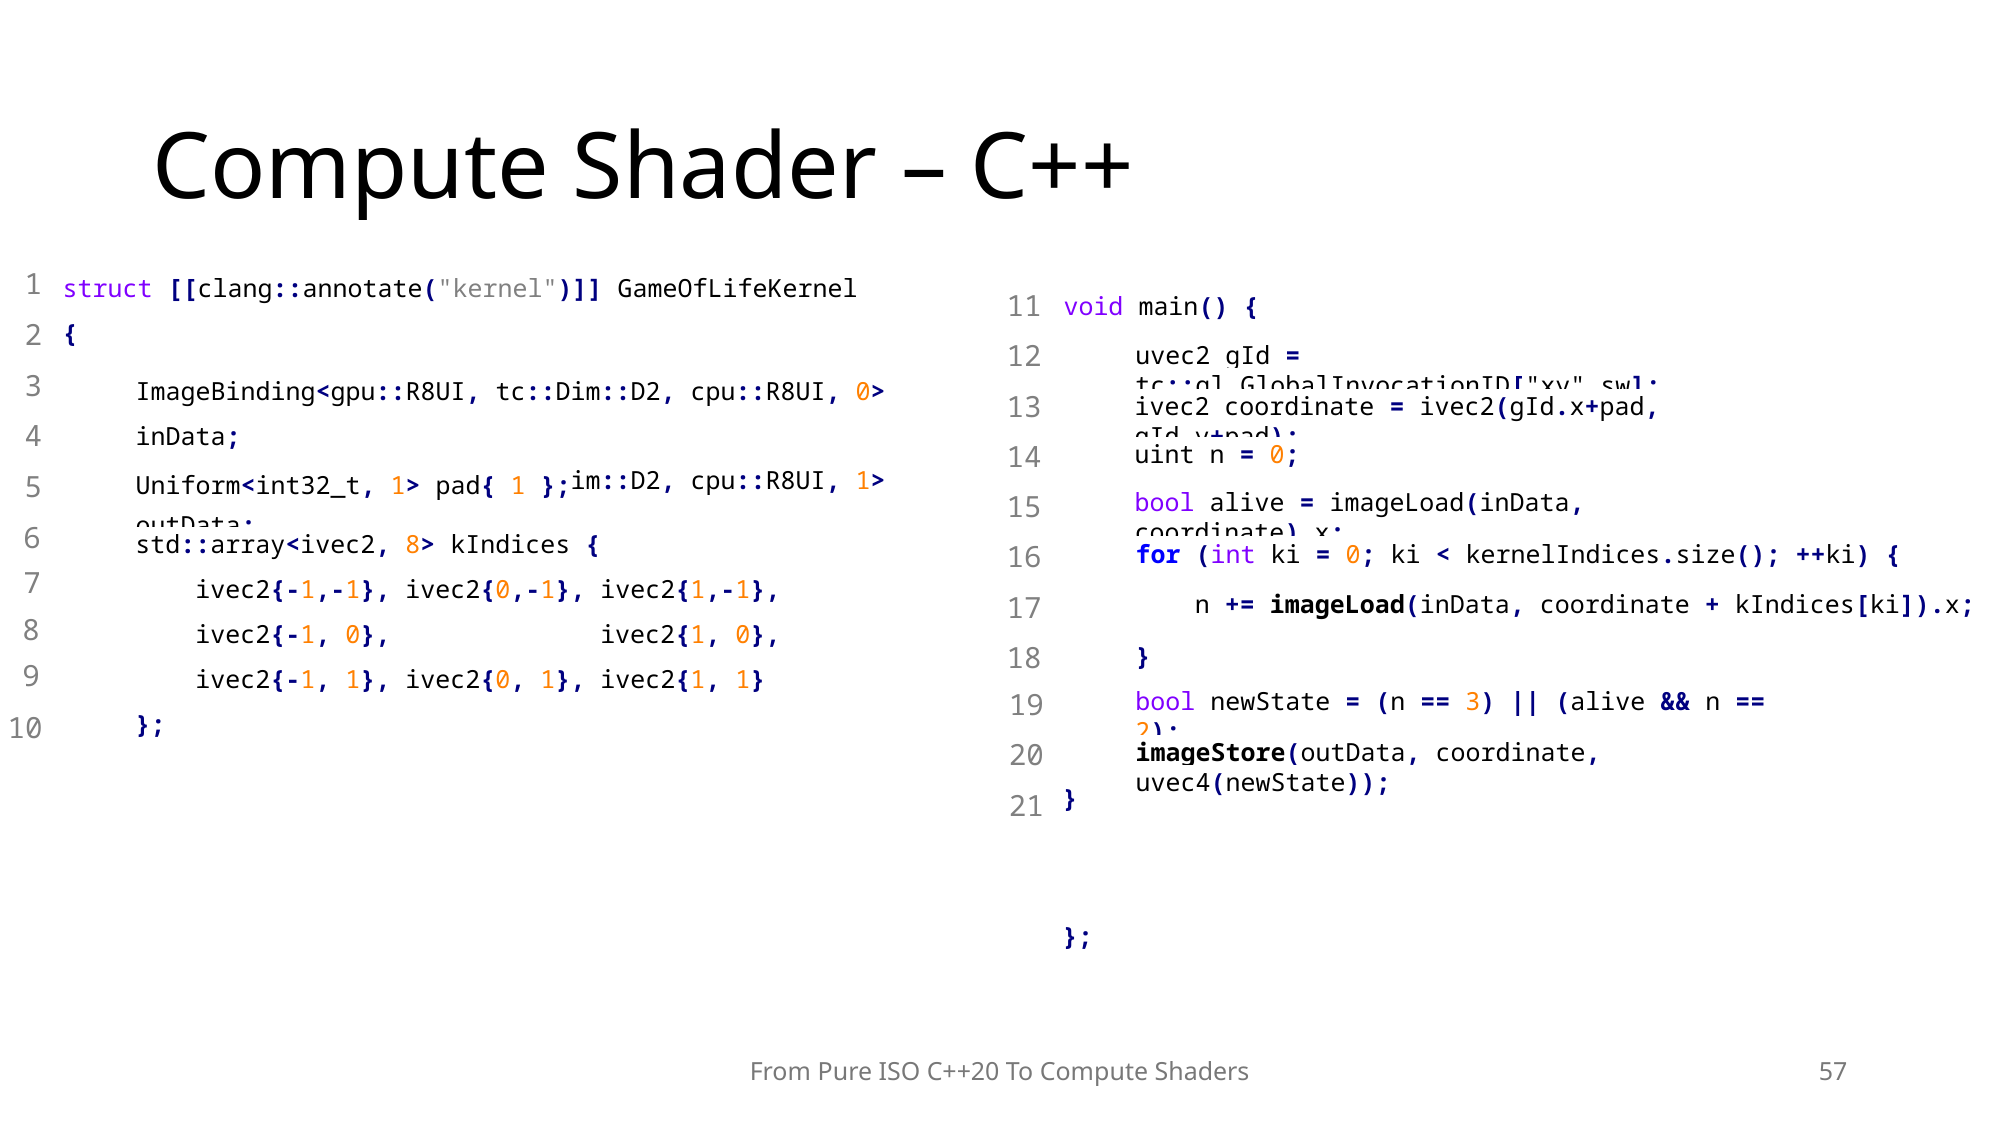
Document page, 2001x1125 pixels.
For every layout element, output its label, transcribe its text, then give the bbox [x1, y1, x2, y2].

text_box n += imageLoad(inData, coordinate + kIndices[ki]).x; [1180, 581, 2000, 627]
text_box uint n = 0; [1119, 431, 1350, 476]
text_box 11 [991, 279, 1057, 330]
text_box struct [[clang::annotate("kernel")]] GameOfLifeKernel { [47, 250, 1048, 355]
text_box 8 [7, 604, 55, 649]
text_box 16 [991, 531, 1057, 581]
text_box } [1059, 775, 1108, 820]
text_box for (int ki = 0; ki < kernelIndices.size(); ++ki) { [1120, 530, 2000, 576]
text_box Uniform<int32_t, 1> pad{ 1 }; [120, 462, 719, 506]
text_box 5 [9, 460, 57, 511]
text_box 20 [994, 729, 1059, 779]
text_box 10 [0, 701, 58, 752]
text_box 14 [991, 431, 1057, 480]
text_box bool newState = (n == 3) || (alive && n == 2); [1120, 677, 1815, 729]
text_box 17 [991, 581, 1057, 632]
text_box uvec2 gId = tc::gl_GlobalInvocationID["xy"_sw]; [1120, 332, 1848, 407]
text_box 19 [994, 678, 1059, 729]
text_box 3 [9, 359, 57, 410]
text_box bool alive = imageLoad(inData, coordinate).x; [1119, 479, 1795, 554]
text_box 9 [7, 649, 55, 700]
text_box 13 [991, 380, 1057, 431]
slide_number 57 [1412, 1042, 1863, 1103]
text_box 15 [991, 480, 1057, 531]
text_box ivec2 coordinate = ivec2(gId.x+pad, gId.y+pad); [1119, 383, 1828, 458]
text_box std::array<ivec2, 8> kIndices { ivec2{-1,-1}, ivec2{0,-1}, ivec2{1,-1}, ivec2{-1, 0}, ivec2{1, 0}, ivec2{-1, 1}, ivec2{0, 1}, ivec2{1, 1} }; [120, 506, 806, 746]
text_box 2 [9, 309, 57, 359]
text_box ImageBinding<gpu::R8UI, tc::Dim::D2, cpu::R8UI, 0> inData; ImageBinding<gpu::R8UI, tc::Dim::D2, cpu::R8UI, 1> outData; [120, 352, 984, 548]
text_box 4 [9, 410, 57, 460]
text_box } [1120, 632, 1181, 677]
text_box 7 [8, 557, 56, 608]
text_box 21 [994, 779, 1059, 830]
title Compute Shader – C++ [137, 59, 1863, 278]
text_box 1 [9, 258, 57, 309]
footer From Pure ISO C++20 To Compute Shaders [662, 1042, 1338, 1103]
text_box 12 [991, 330, 1057, 380]
text_box imageStore(outData, coordinate, uvec4(newState)); [1120, 729, 1868, 805]
text_box 18 [991, 632, 1057, 683]
text_box void main() { [1057, 282, 1280, 328]
text_box }; [1047, 912, 1147, 958]
text_box 6 [8, 511, 56, 557]
